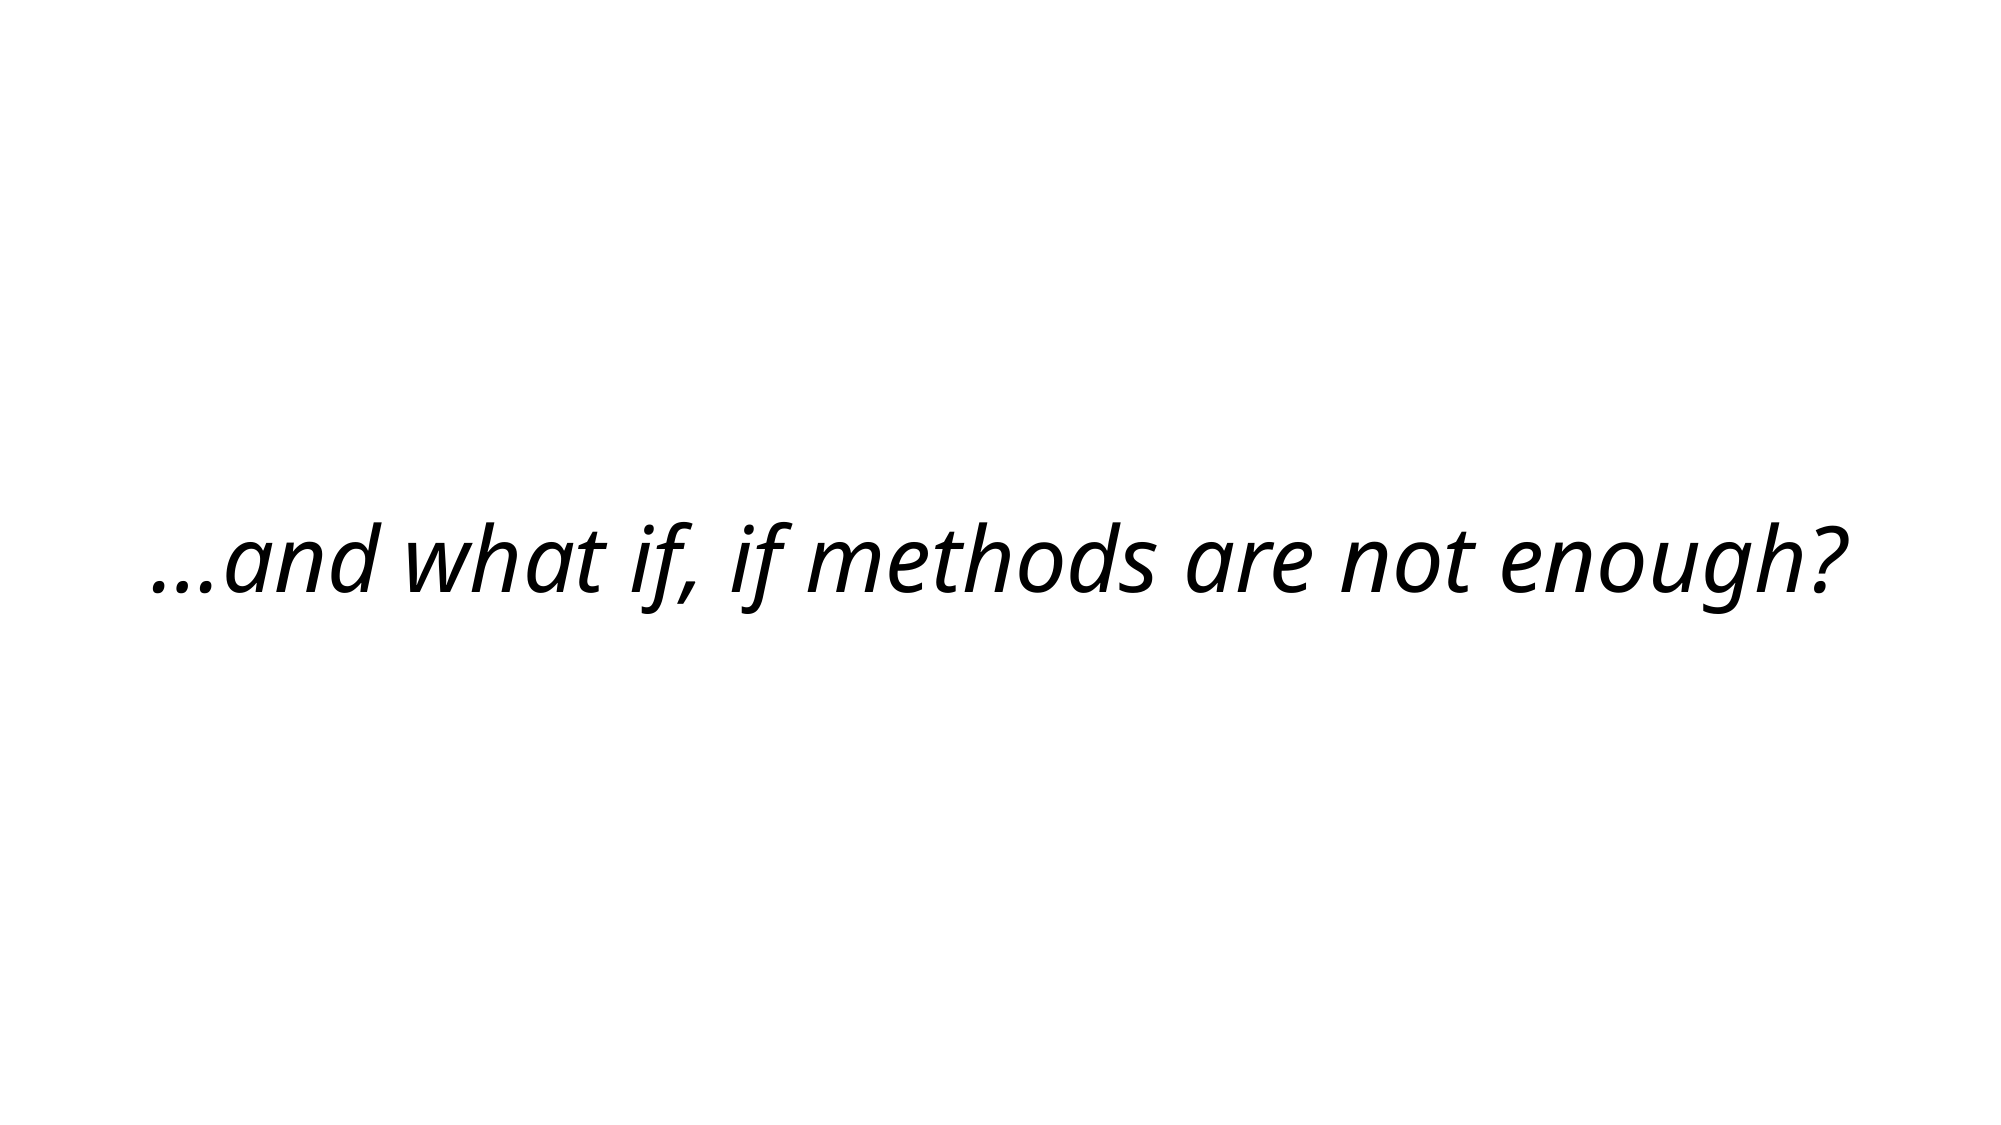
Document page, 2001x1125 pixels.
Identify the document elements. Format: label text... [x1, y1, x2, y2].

title …and what if, if methods are not enough? [0, 0, 2000, 1125]
